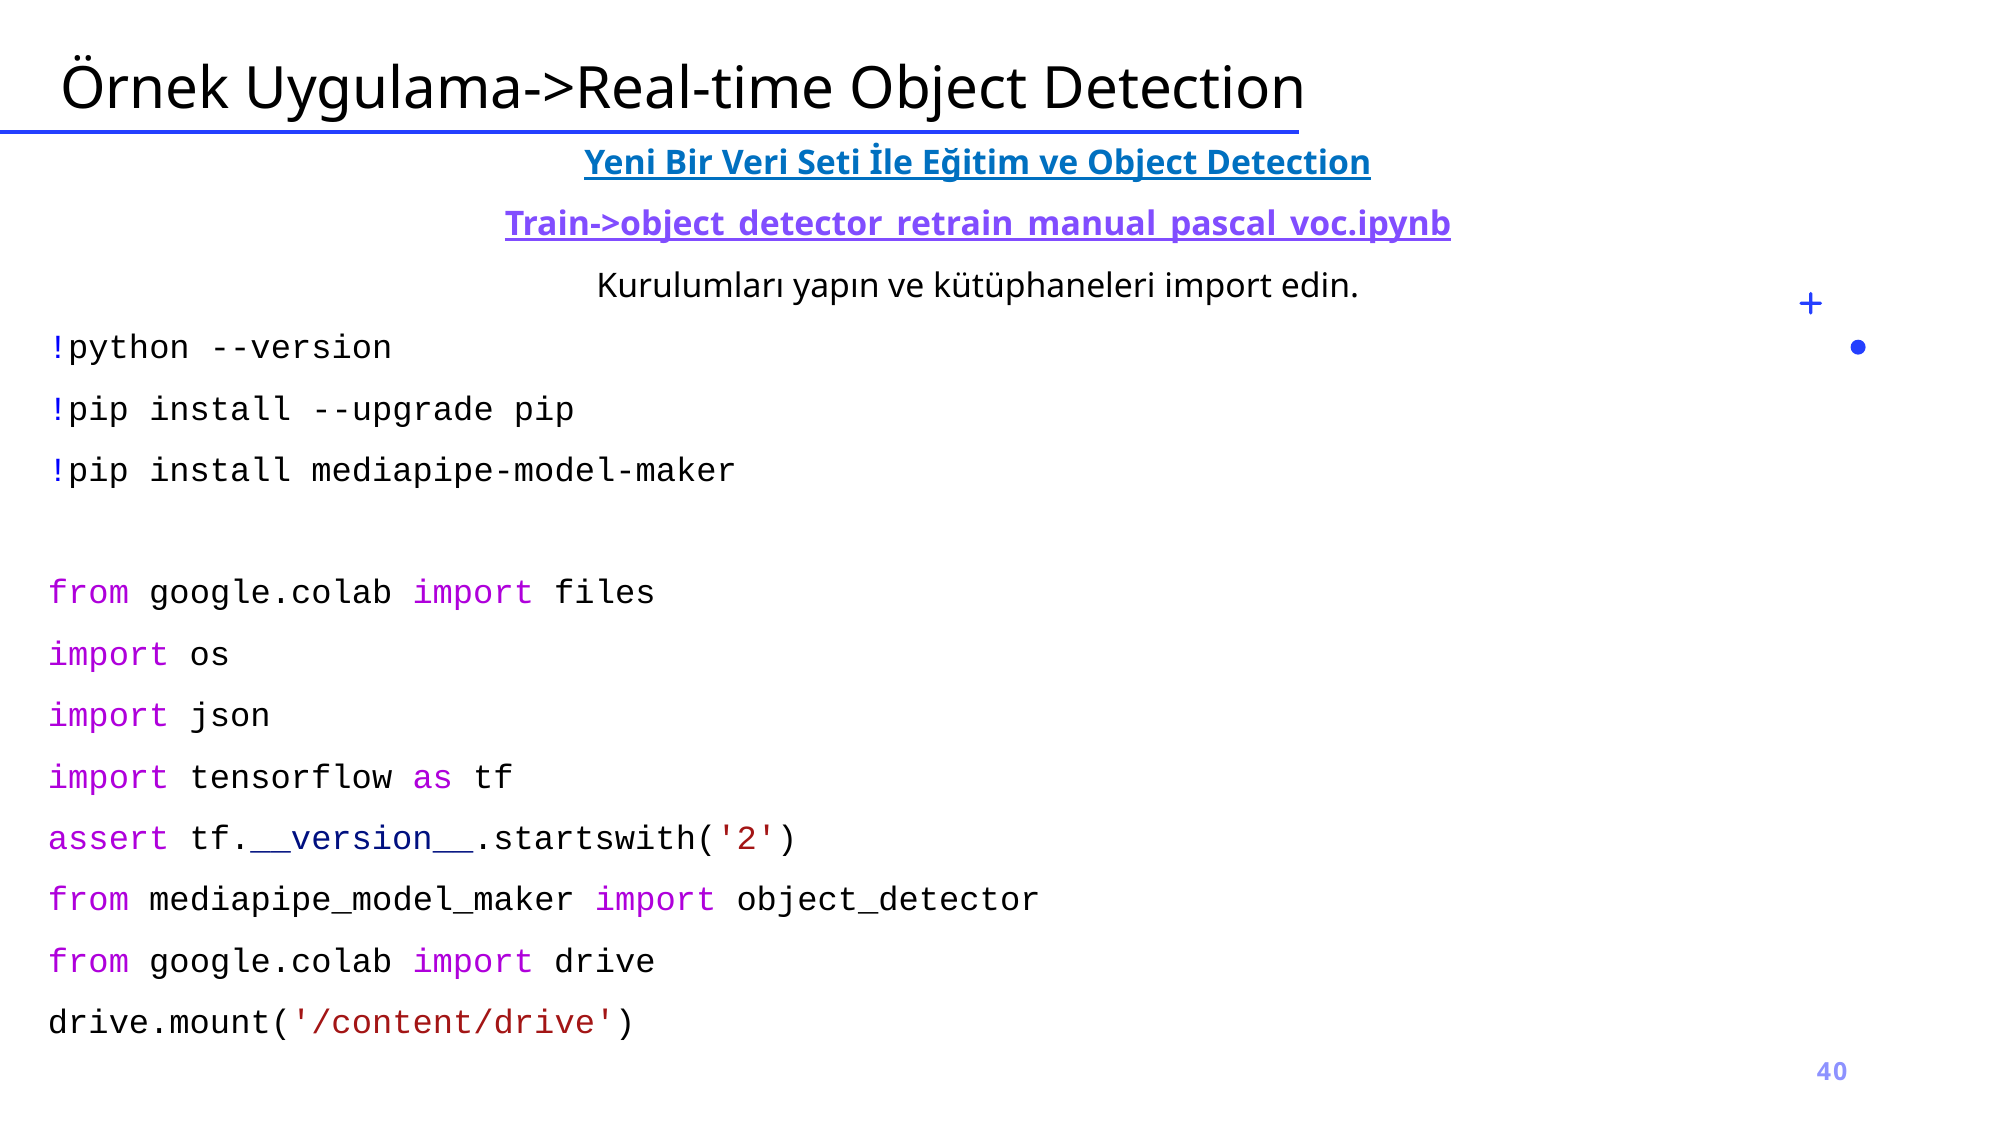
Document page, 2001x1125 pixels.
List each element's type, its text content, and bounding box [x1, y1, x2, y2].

text_box Yeni Bir Veri Seti İle Eğitim ve Object Detection Train->object_detector_retrain_manual_pascal_voc.ipynb Kurulumları yapın ve kütüphaneleri import edin. !python --version !pip install --upgrade pip !pip install mediapipe-model-maker from google.colab import files import os import json import tensorflow as tf assert tf.__version__.startswith('2') from mediapipe_model_maker import object_detector from google.colab import drive drive.mount('/content/drive') [32, 129, 1923, 1050]
title Örnek Uygulama->Real-time Object Detection [45, 35, 1923, 129]
slide_number 40 [1412, 1050, 1863, 1103]
